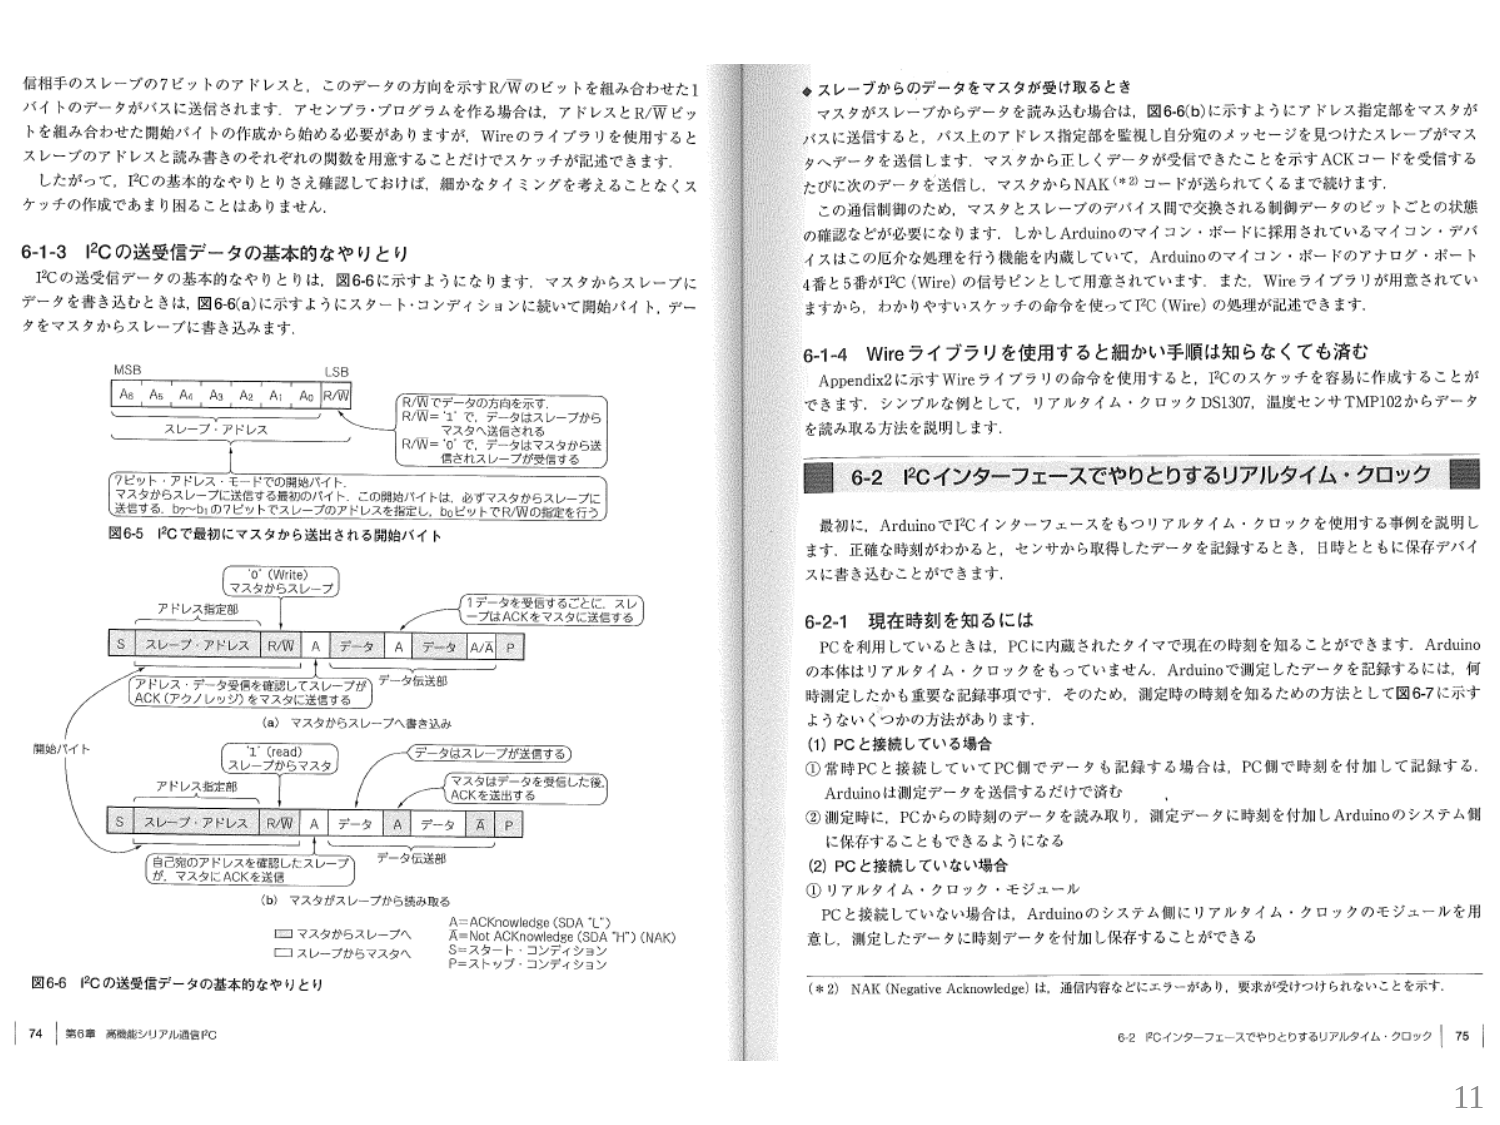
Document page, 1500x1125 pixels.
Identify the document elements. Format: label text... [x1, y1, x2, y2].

picture [0, 64, 1500, 1061]
slide_number 11 [1149, 1068, 1500, 1125]
